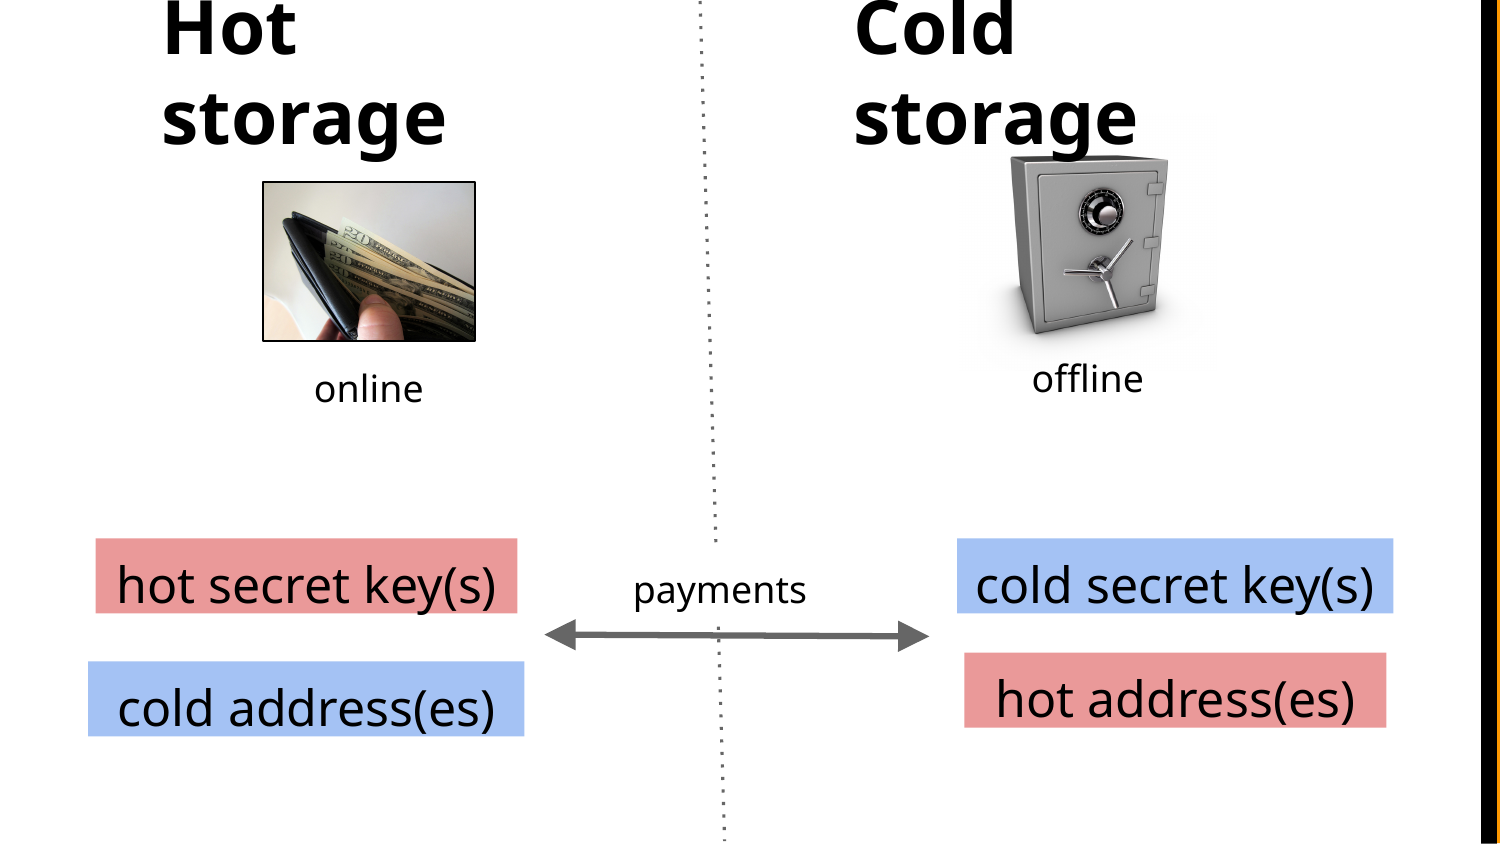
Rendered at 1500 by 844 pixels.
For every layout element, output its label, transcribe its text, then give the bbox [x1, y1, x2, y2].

title Cold storage [838, 33, 1338, 175]
text_box offline [923, 340, 1253, 416]
text_box payments [729, 550, 829, 626]
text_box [699, 0, 725, 633]
picture [263, 182, 475, 341]
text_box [699, 646, 725, 842]
text_box payments [617, 550, 694, 626]
text_box hot secret key(s) [95, 538, 518, 614]
title Hot storage [146, 33, 592, 175]
text_box online [179, 349, 559, 425]
text_box cold secret key(s) [957, 538, 1394, 614]
text_box cold address(es) [88, 661, 525, 737]
picture [959, 113, 1217, 371]
text_box hot address(es) [964, 652, 1387, 728]
